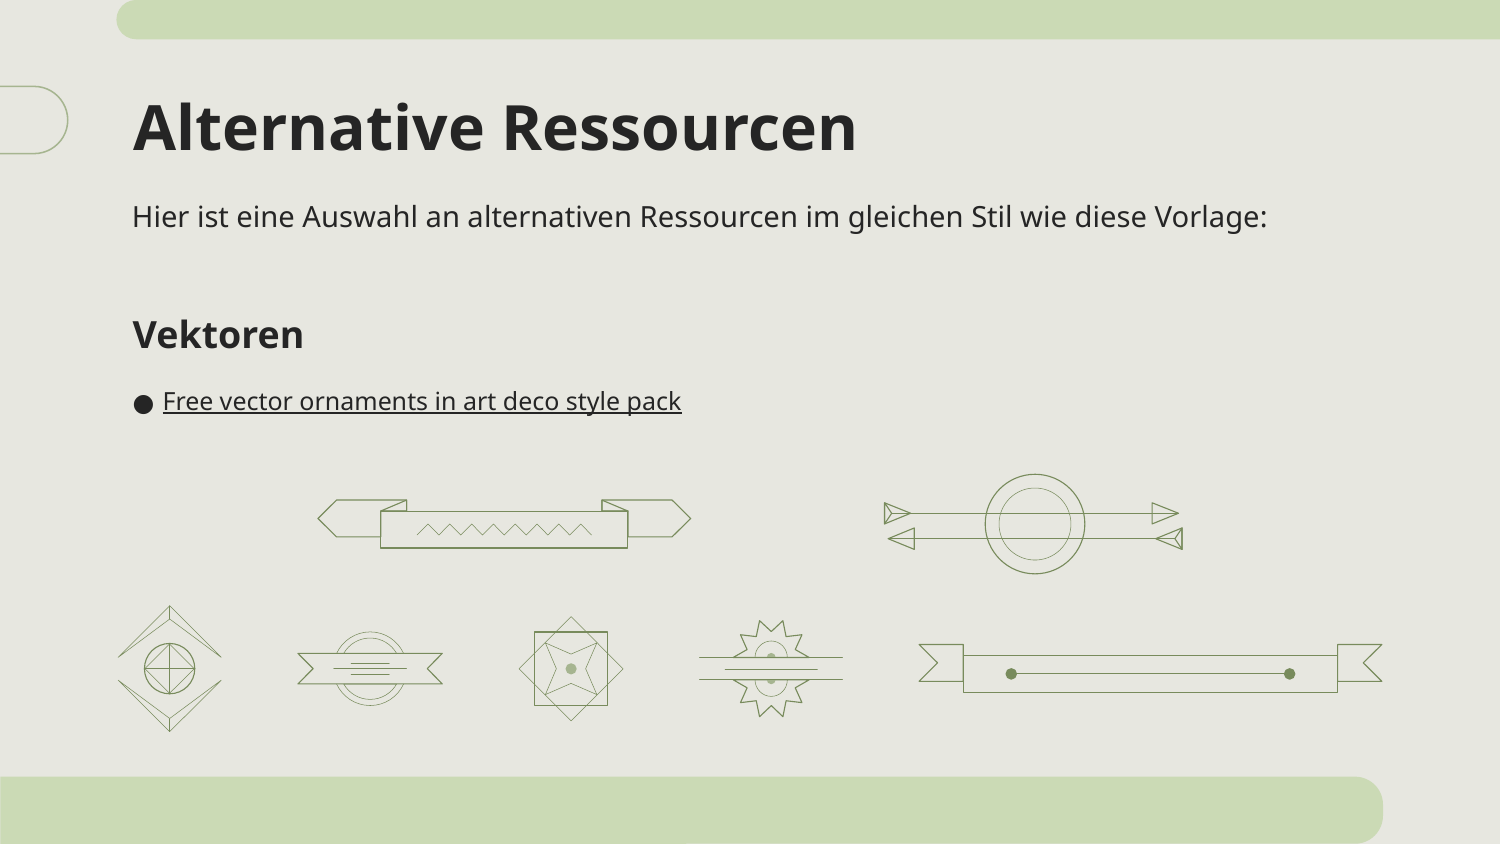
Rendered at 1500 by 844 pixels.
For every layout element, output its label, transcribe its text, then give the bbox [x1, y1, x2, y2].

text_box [317, 499, 691, 549]
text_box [332, 596, 408, 742]
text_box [106, 616, 233, 721]
title Alternative Ressourcen [118, 72, 1382, 167]
text_box Hier ist eine Auswahl an alternativen Ressourcen im gleichen Stil wie diese Vorlage: [116, 183, 1381, 236]
text_box Free vector ornaments in art deco style pack [117, 364, 891, 439]
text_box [518, 616, 624, 722]
text_box Vektoren [117, 290, 466, 364]
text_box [722, 597, 820, 741]
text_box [918, 644, 1383, 693]
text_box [884, 474, 1183, 575]
